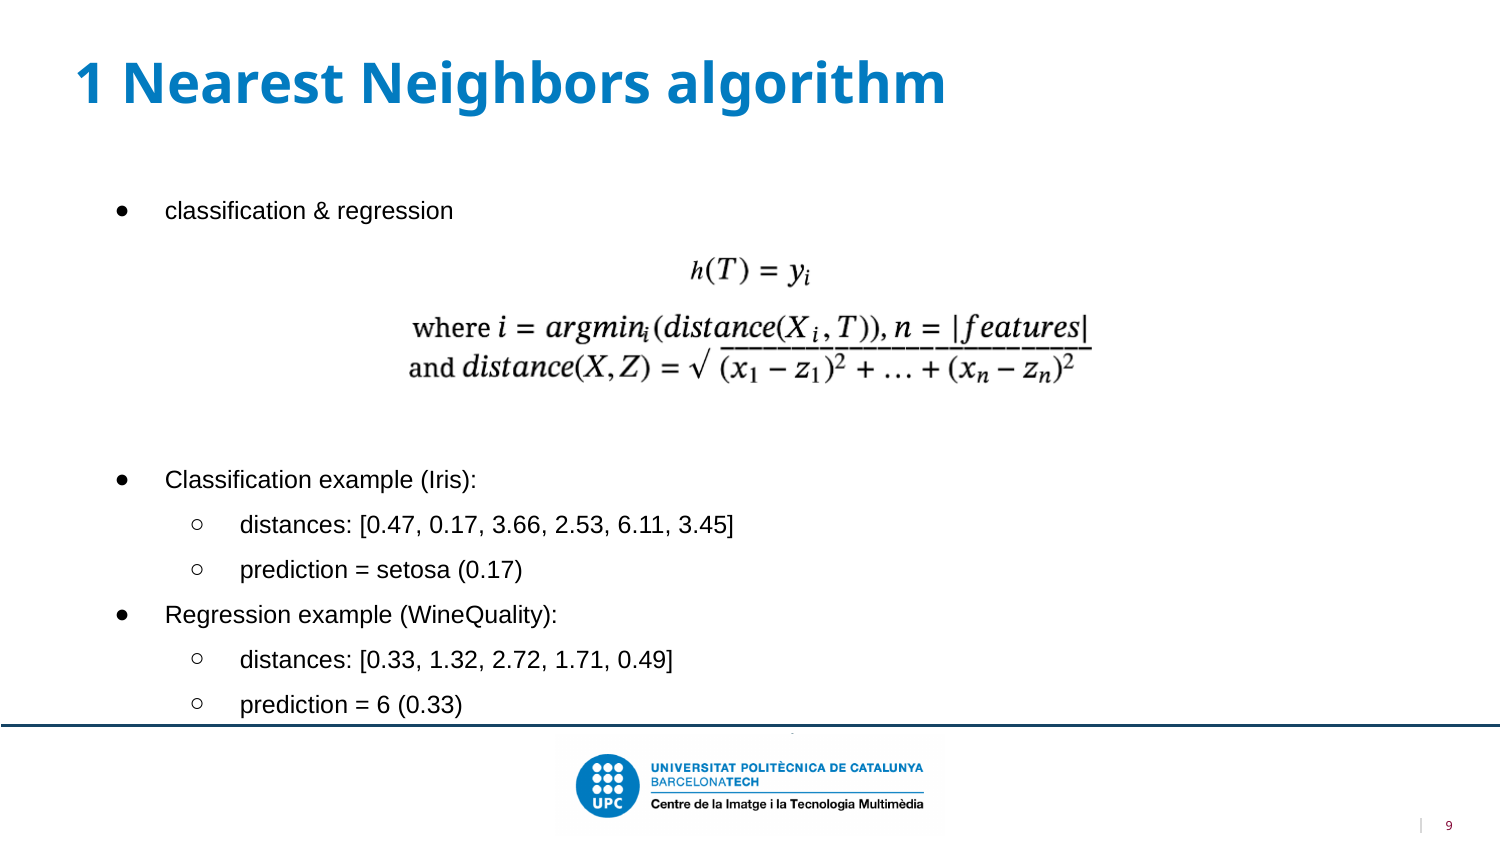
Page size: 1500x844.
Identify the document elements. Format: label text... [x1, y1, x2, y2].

list 1 Nearest Neighbors algorithm [74, 47, 1428, 131]
picture [555, 718, 945, 836]
picture [388, 249, 1114, 404]
text_box classification & regression Classification example (Iris): distances: [0.47, 0.17, 3.66, 2.53, 6.11, 3.45] prediction = setosa (0.17) Regression example (WineQuality): distances: [0.33, 1.32, 2.72, 1.71, 0.49] prediction = 6 (0.33) [74, 164, 824, 734]
